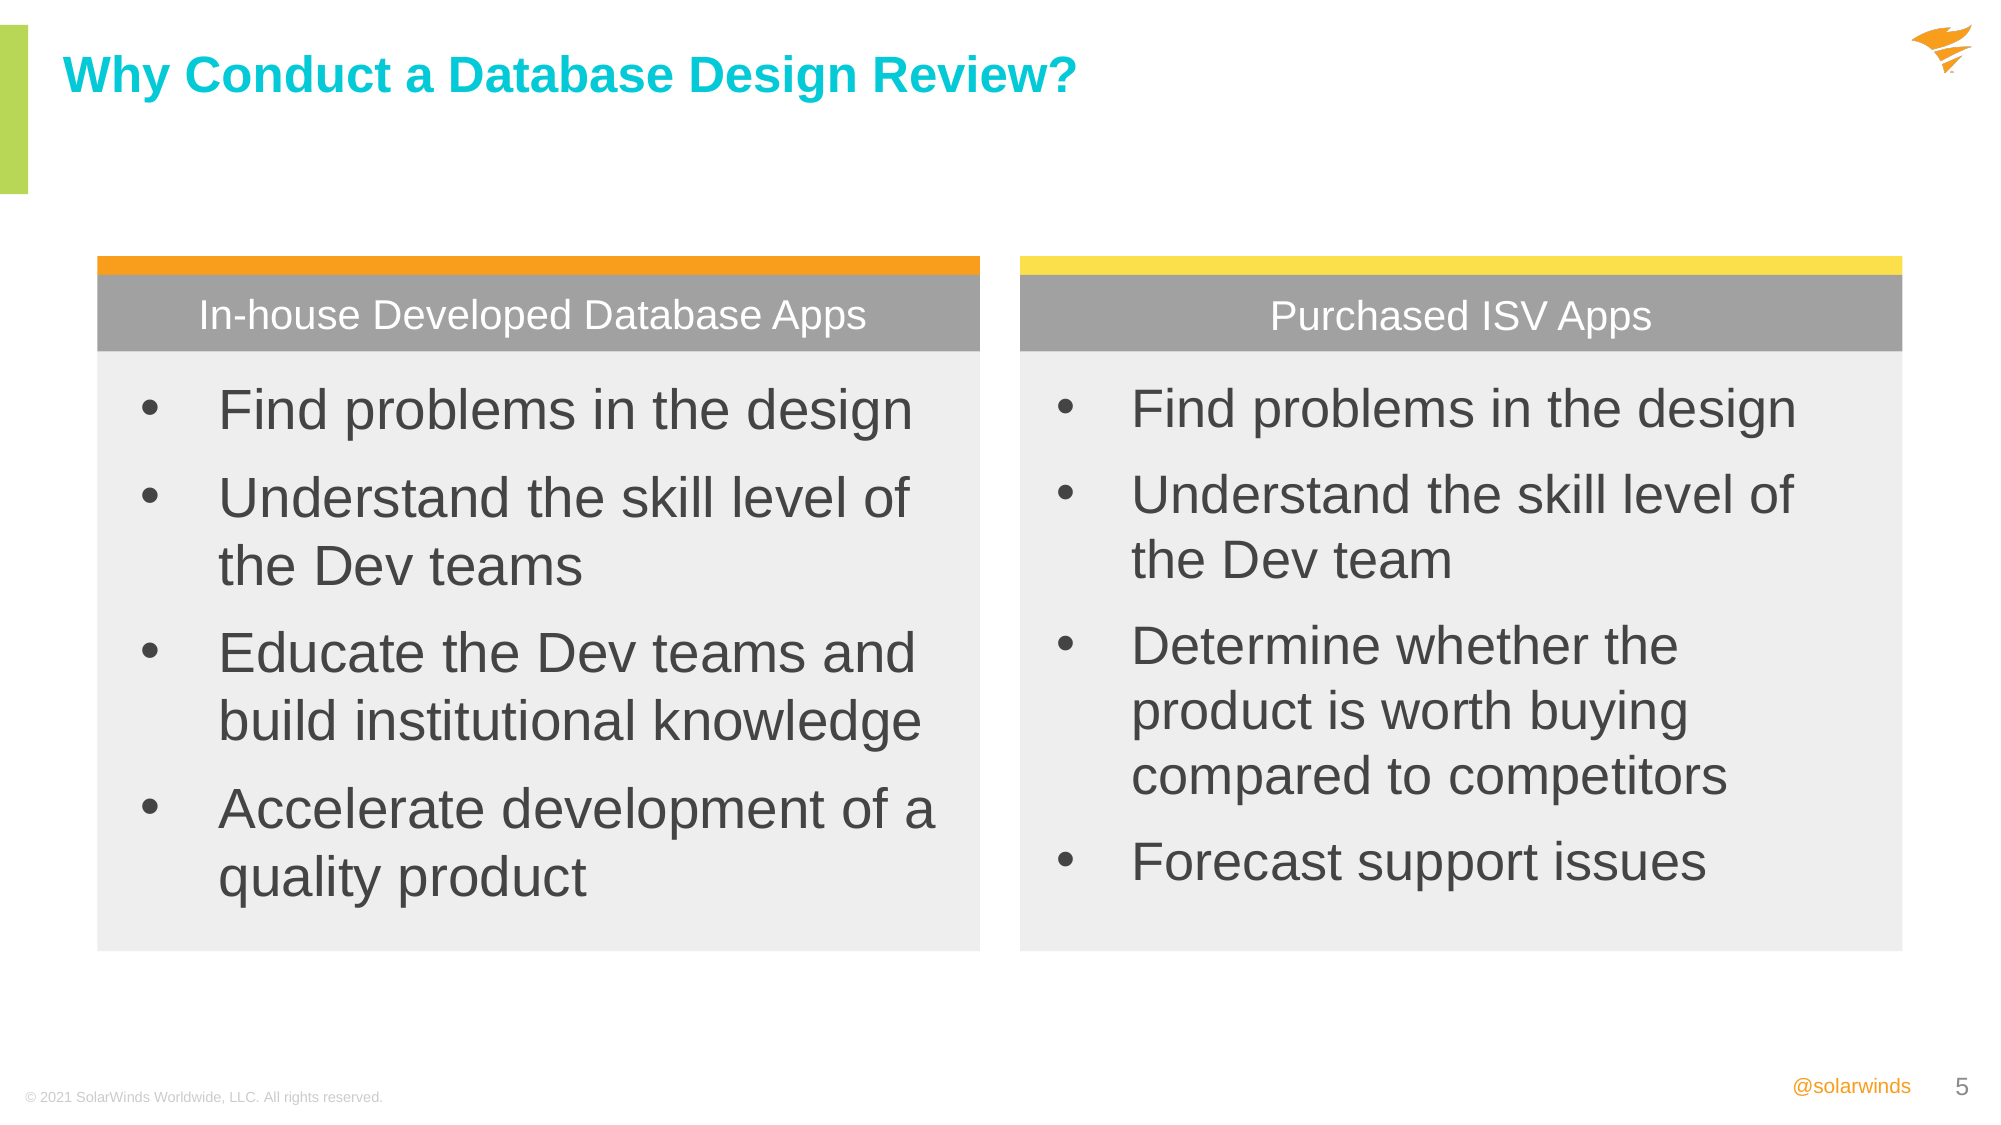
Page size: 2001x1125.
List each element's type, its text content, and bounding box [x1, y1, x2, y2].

text_box Find problems in the design Understand the skill level of the Dev team Determine whether the product is worth buying compared to competitors Forecast support issues [1041, 365, 1875, 922]
list In-house Developed Database Apps [97, 275, 980, 352]
footer © 2021 SolarWinds Worldwide, LLC. All rights reserved. [10, 1080, 730, 1113]
list Purchased ISV Apps [1020, 275, 1903, 352]
title Why Conduct a Database Design Review? [47, 40, 1912, 111]
text_box Find problems in the design Understand the skill level of the Dev teams Educate the Dev teams and build institutional knowledge Accelerate development of a quality product [125, 365, 959, 922]
